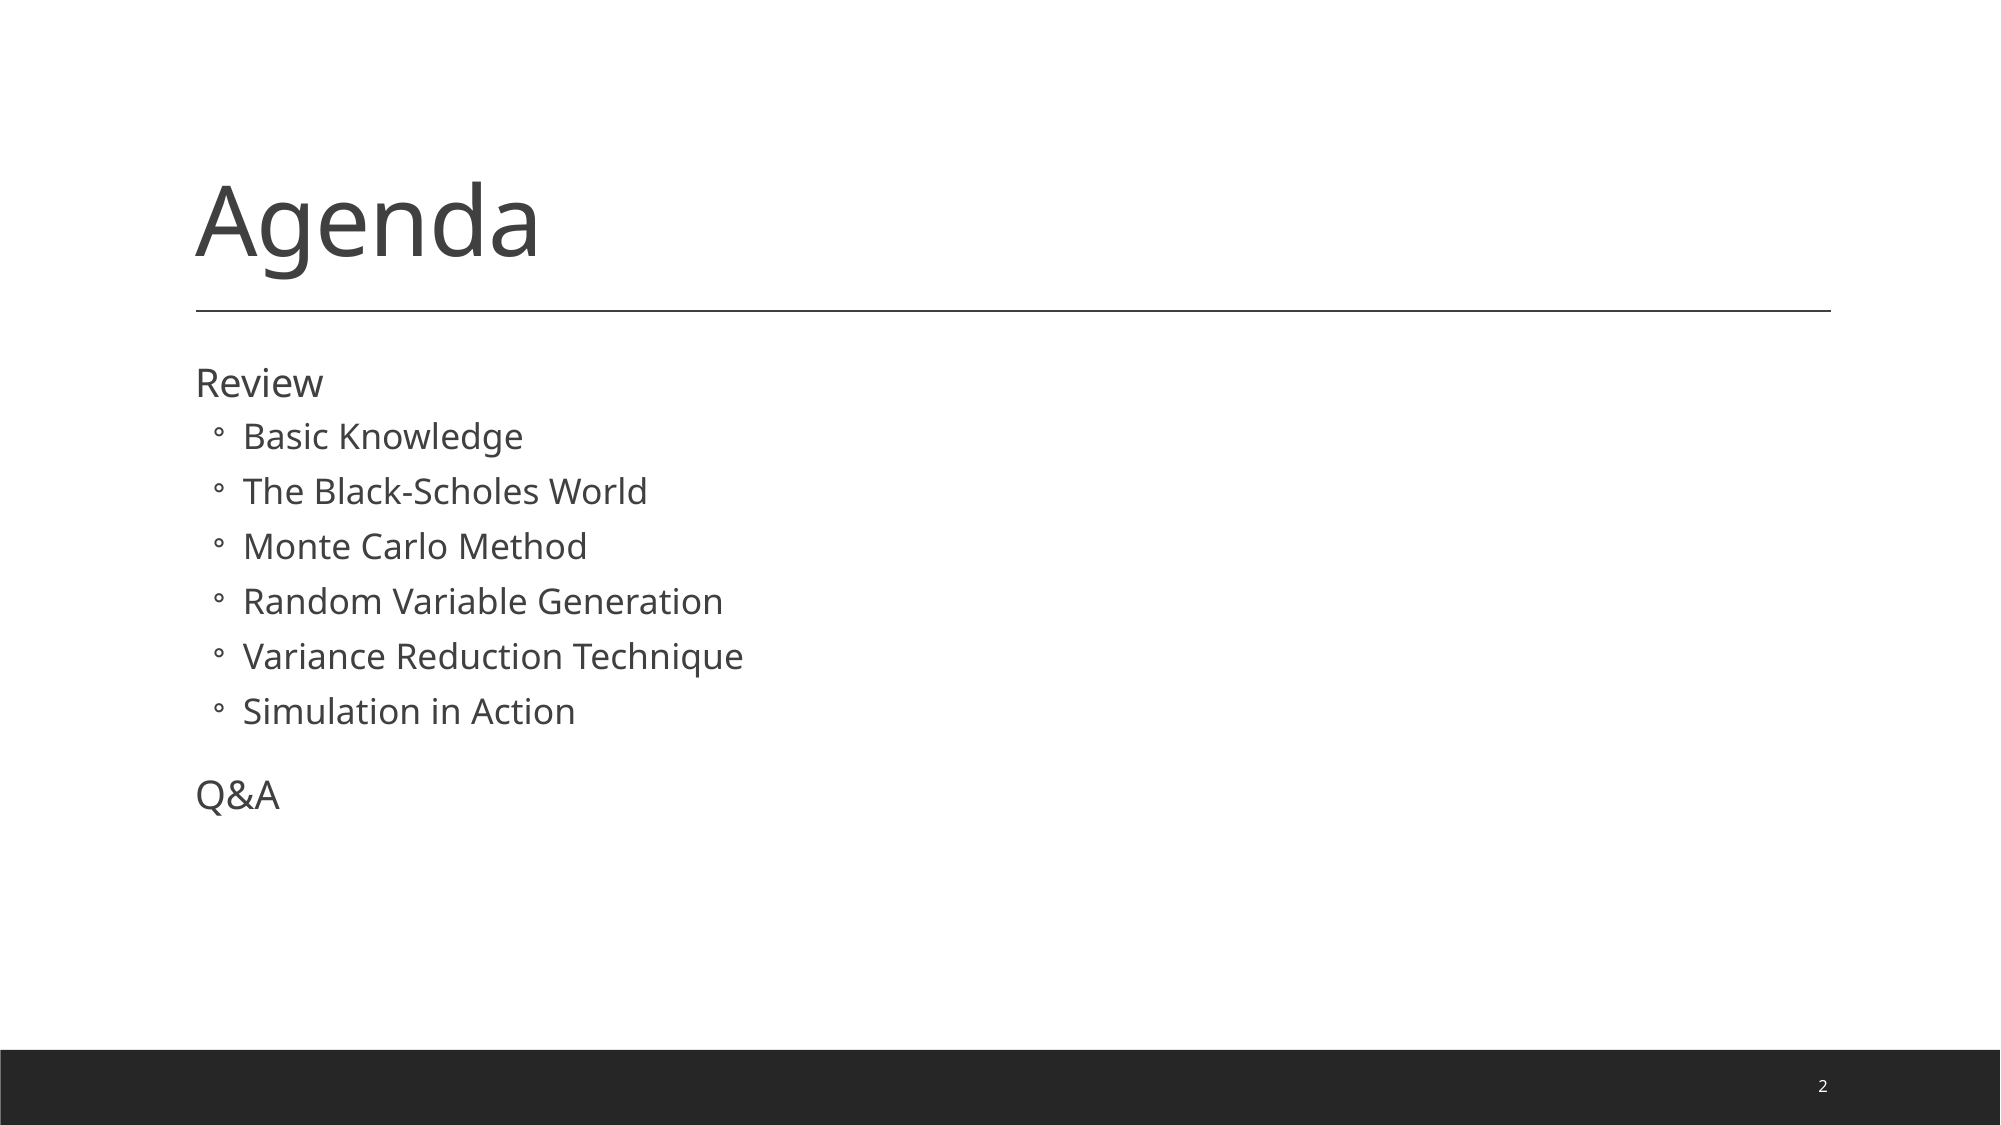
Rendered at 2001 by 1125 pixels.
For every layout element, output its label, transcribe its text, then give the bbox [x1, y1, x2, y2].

title Agenda [180, 47, 1830, 285]
slide_number 2 [1803, 1057, 1932, 1118]
list Review Basic Knowledge The Black-Scholes World Monte Carlo Method Random Variable Generation Variance Reduction Technique Simulation in Action Q&A [180, 345, 1830, 963]
